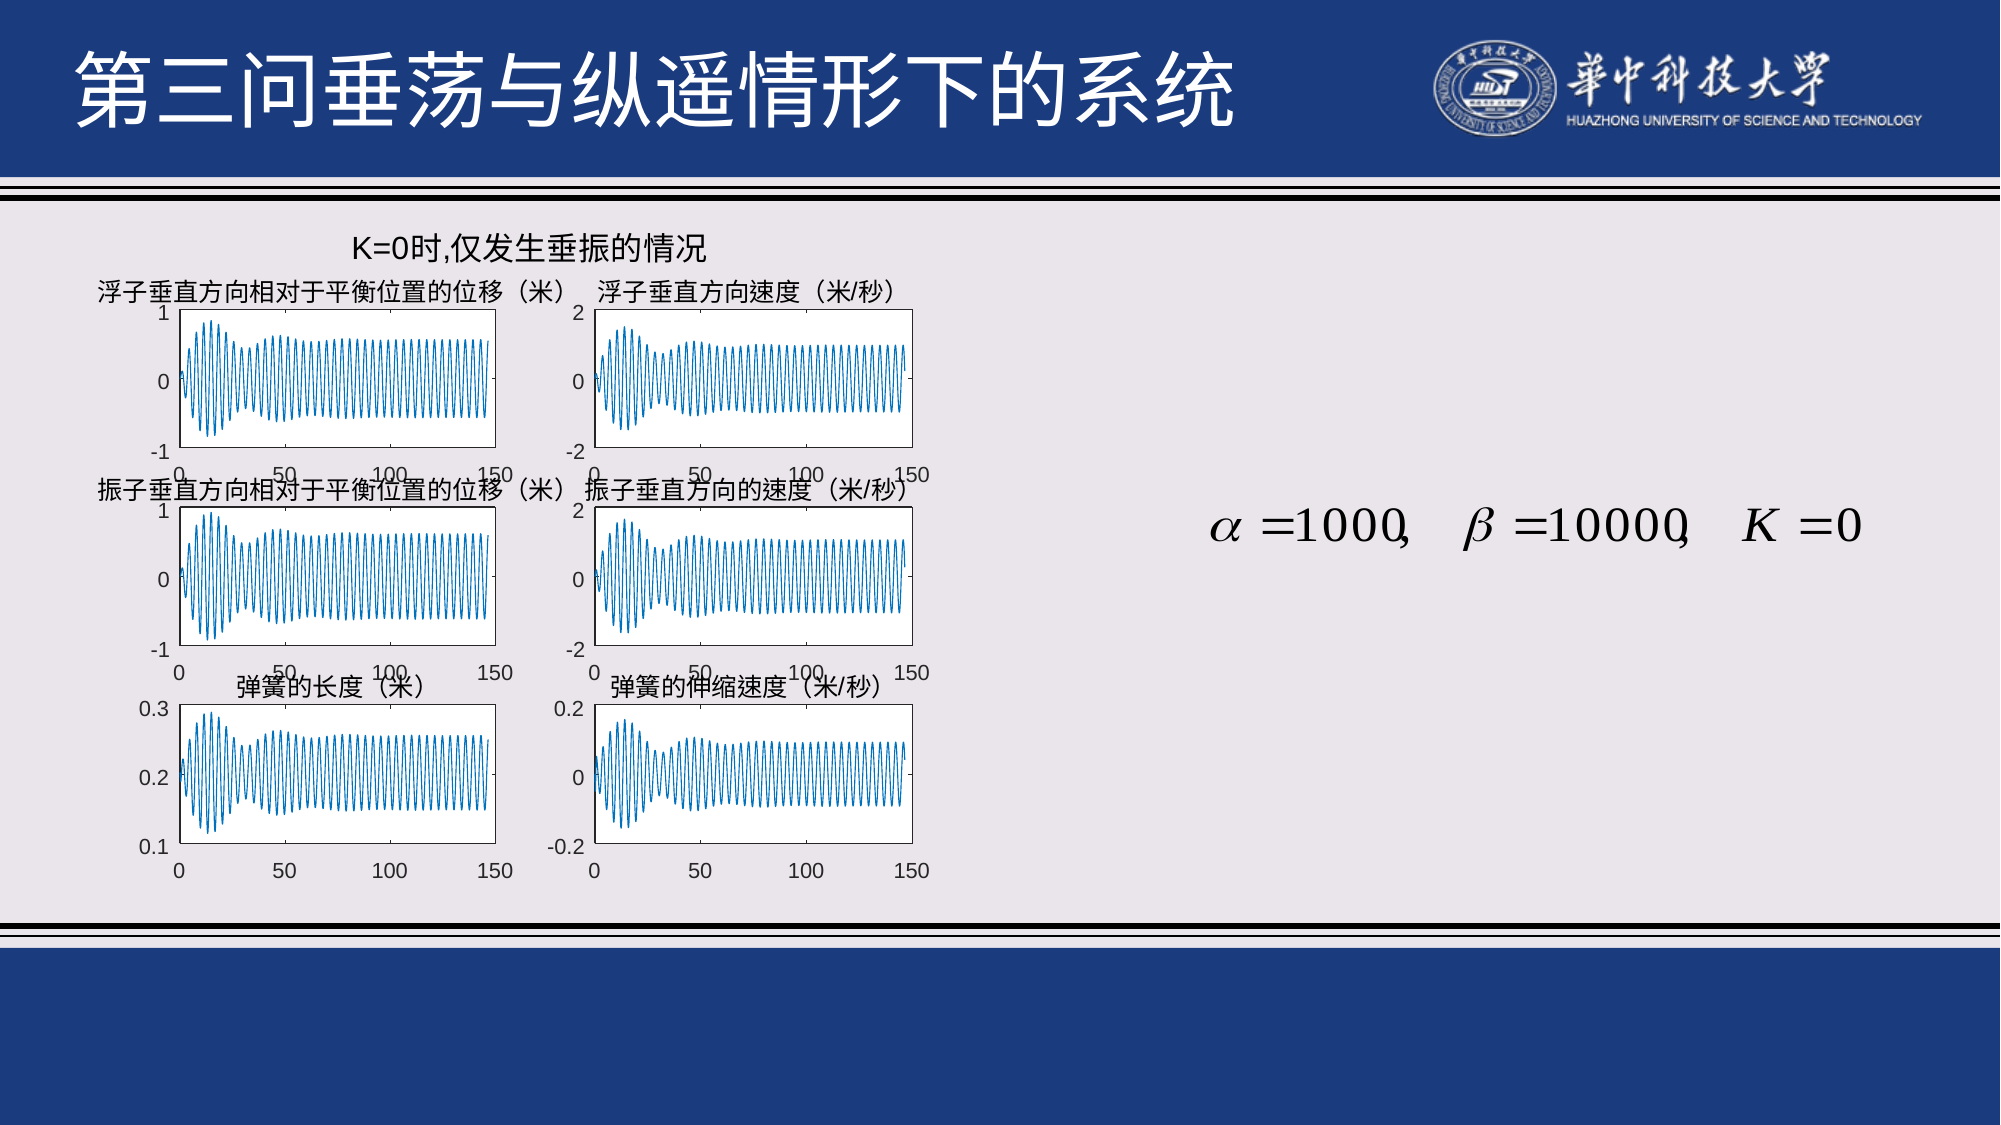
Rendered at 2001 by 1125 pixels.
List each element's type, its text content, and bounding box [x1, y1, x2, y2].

picture [56, 207, 1000, 917]
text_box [1202, 496, 1870, 563]
text_box 第三问垂荡与纵遥情形下的系统 [56, 31, 1557, 146]
picture [1557, 31, 1957, 146]
